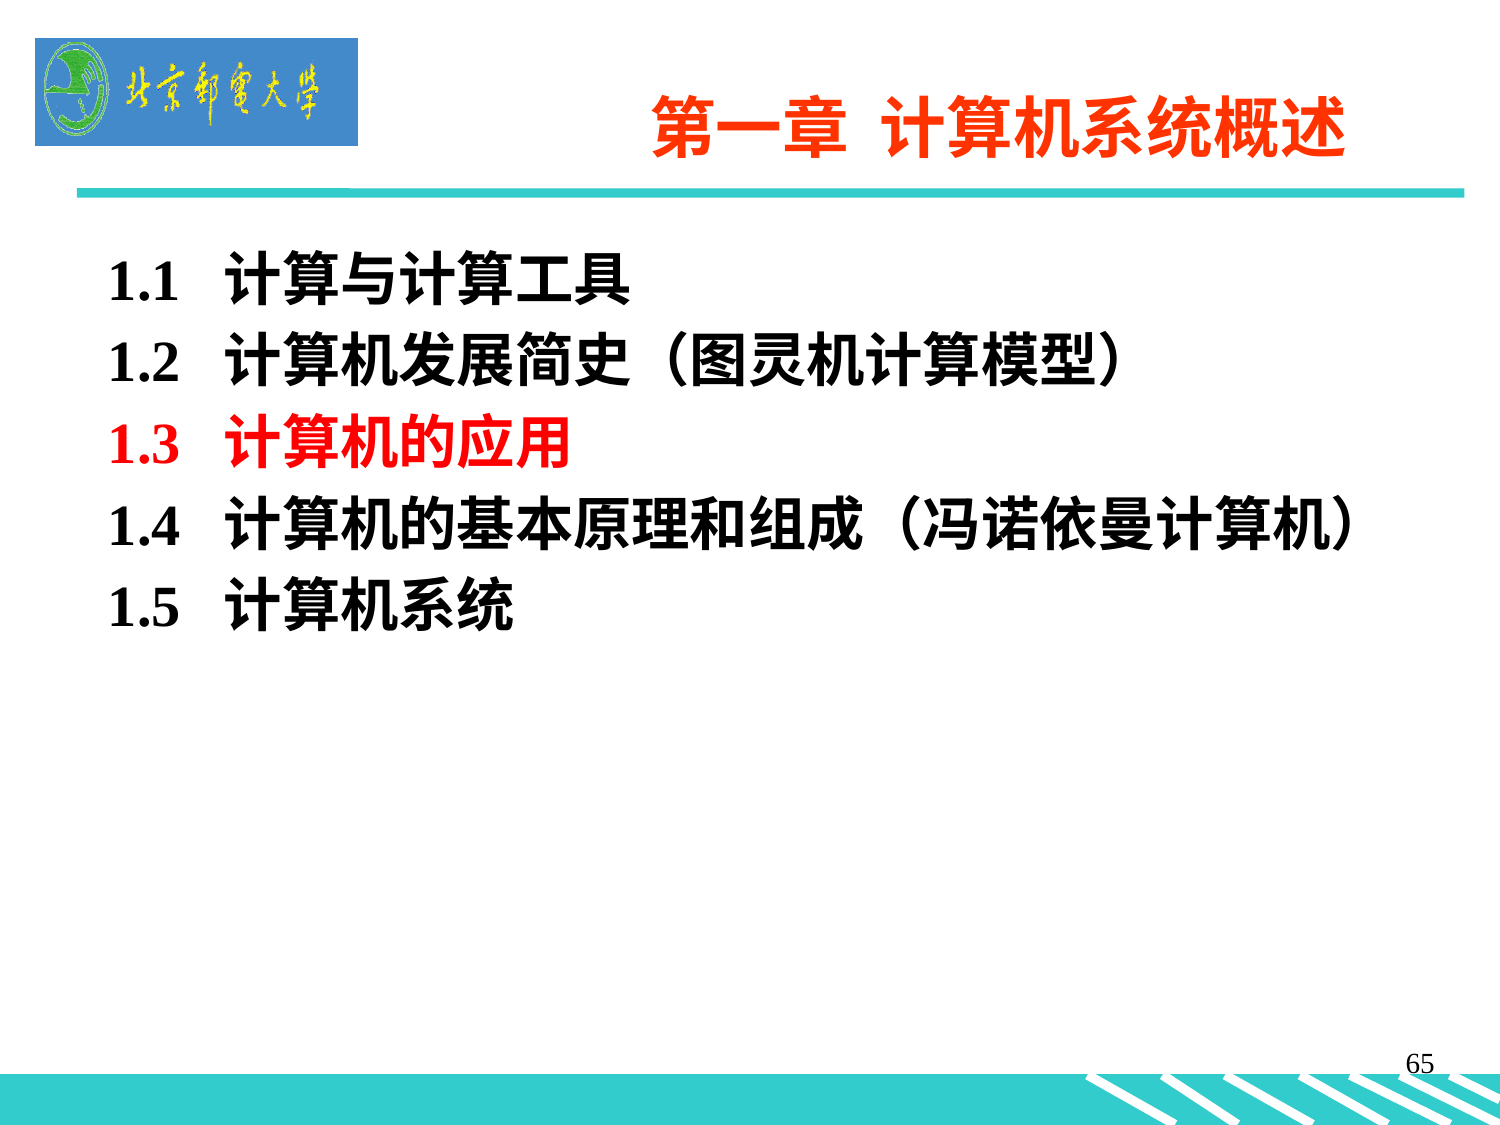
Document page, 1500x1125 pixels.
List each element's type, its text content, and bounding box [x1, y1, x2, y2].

title 第一章 计算机系统概述 [83, 16, 1378, 235]
list 1.1 计算与计算工具 1.2 计算机发展简史（图灵机计算模型） 1.3 计算机的应用 1.4 计算机的基本原理和组成（冯诺依曼计算机） 1.5 计算机系统 [92, 234, 1413, 991]
text_box 65 [1137, 1037, 1450, 1113]
picture [34, 37, 83, 146]
